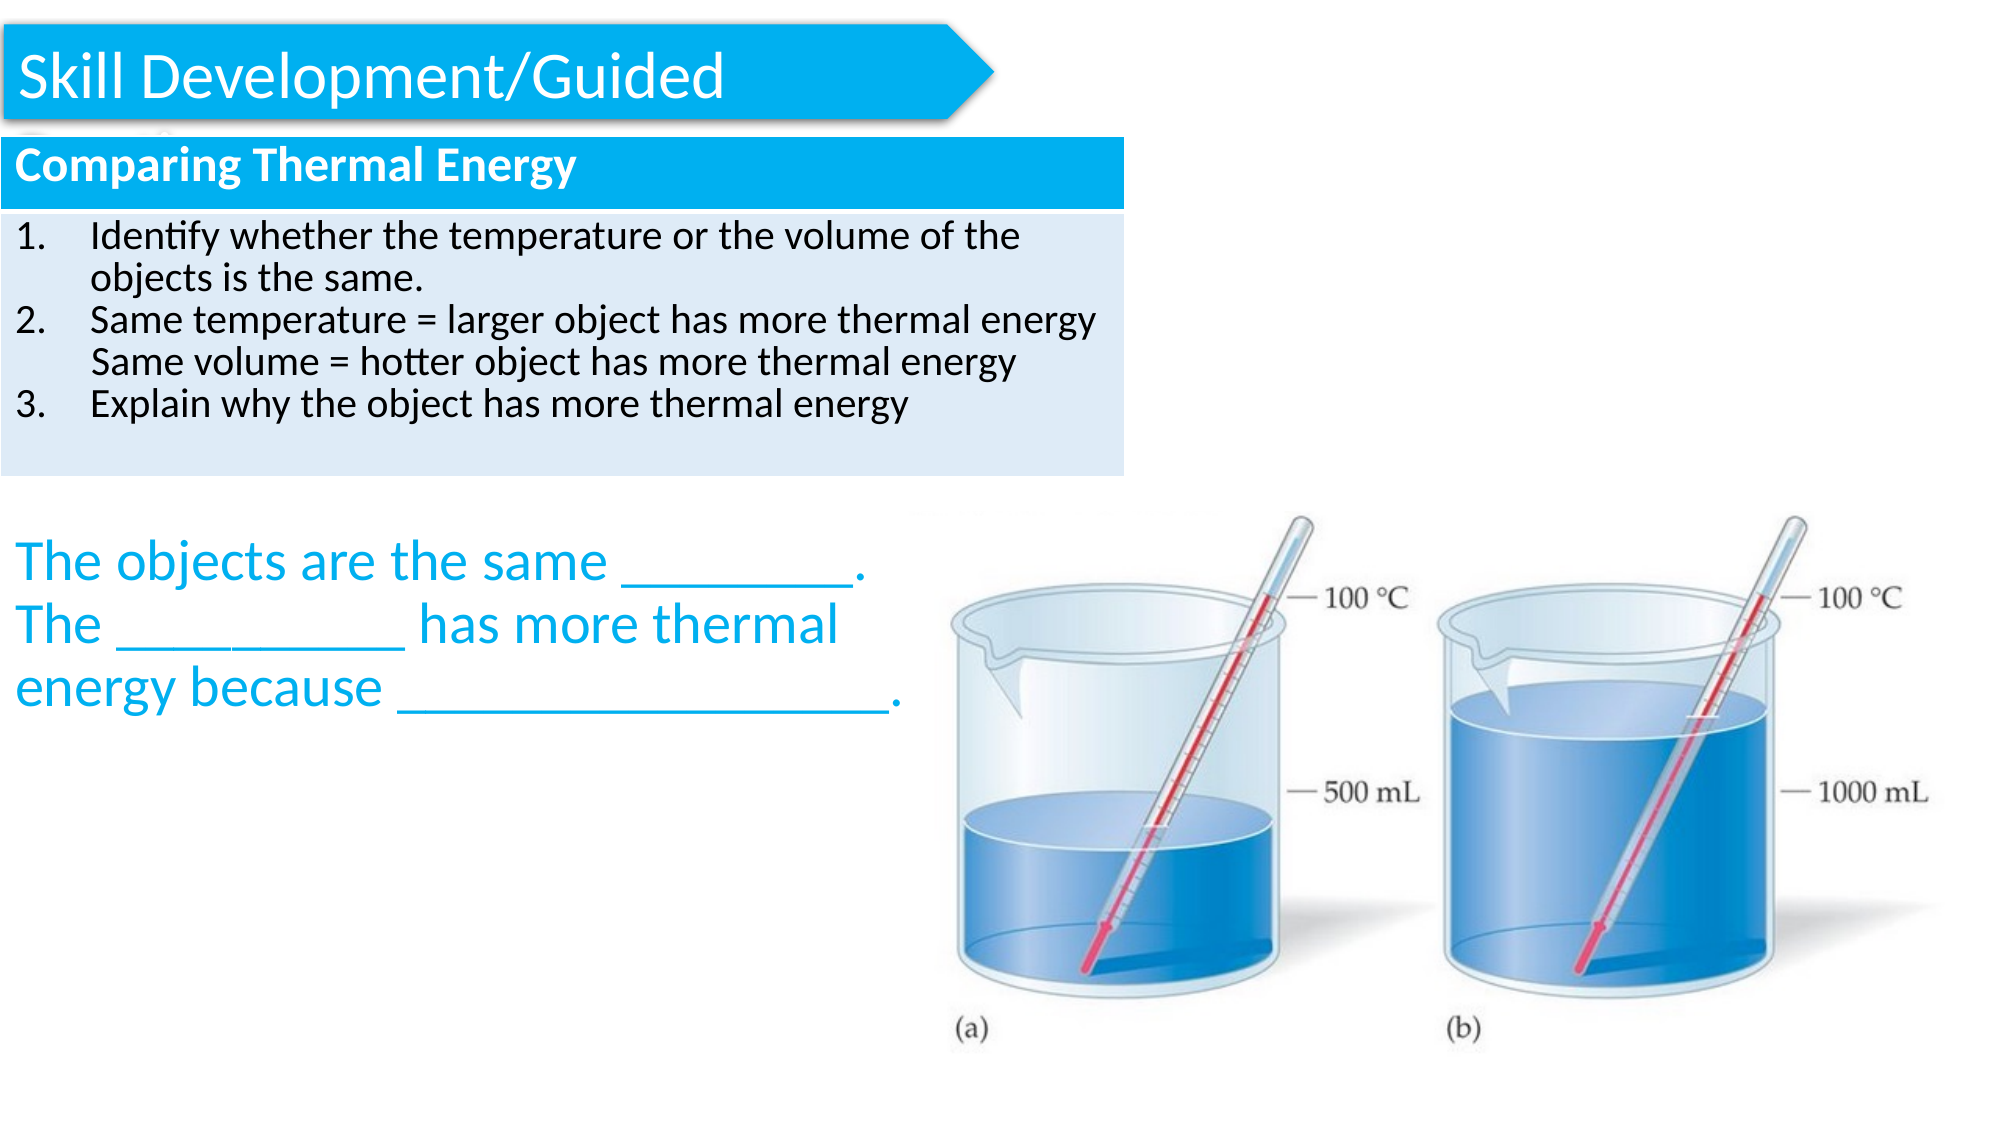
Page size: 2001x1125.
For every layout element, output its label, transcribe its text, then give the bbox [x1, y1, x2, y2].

text_box Skill Development/Guided Practice [3, 24, 995, 119]
table_cell Identify whether the temperature or the volume of the objects is the same. Same temperature = larger object has more thermal energy Same volume = hotter object has more thermal energy Explain why the object has more thermal energy [1, 214, 1124, 476]
table_header Comparing Thermal Energy [1, 137, 1124, 209]
text_box The objects are the same ________. The __________ has more thermal energy because _________________. [0, 522, 908, 954]
picture [908, 511, 1952, 1069]
